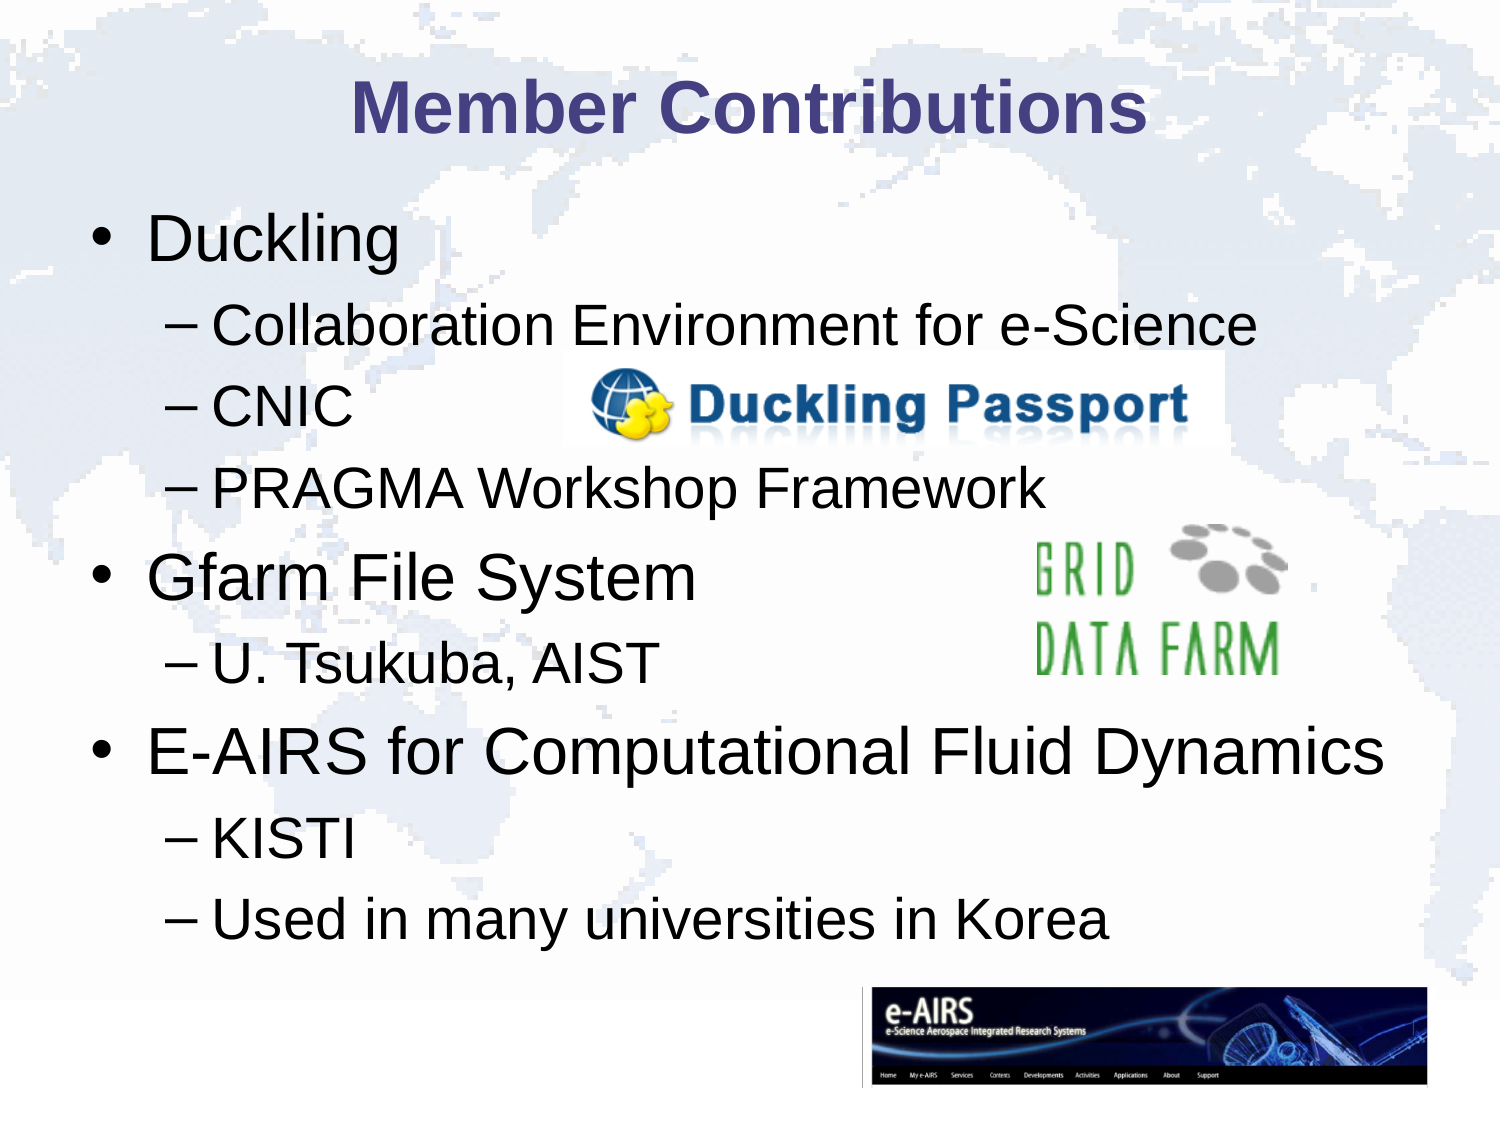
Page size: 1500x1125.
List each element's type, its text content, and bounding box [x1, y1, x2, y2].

list Duckling Collaboration Environment for e-Science CNIC PRAGMA Workshop Framework Gfarm File System U. Tsukuba, AIST E-AIRS for Computational Fluid Dynamics KISTI Used in many universities in Korea [74, 187, 1426, 976]
title Member Contributions [74, 44, 1426, 163]
picture [0, 0, 1500, 1088]
